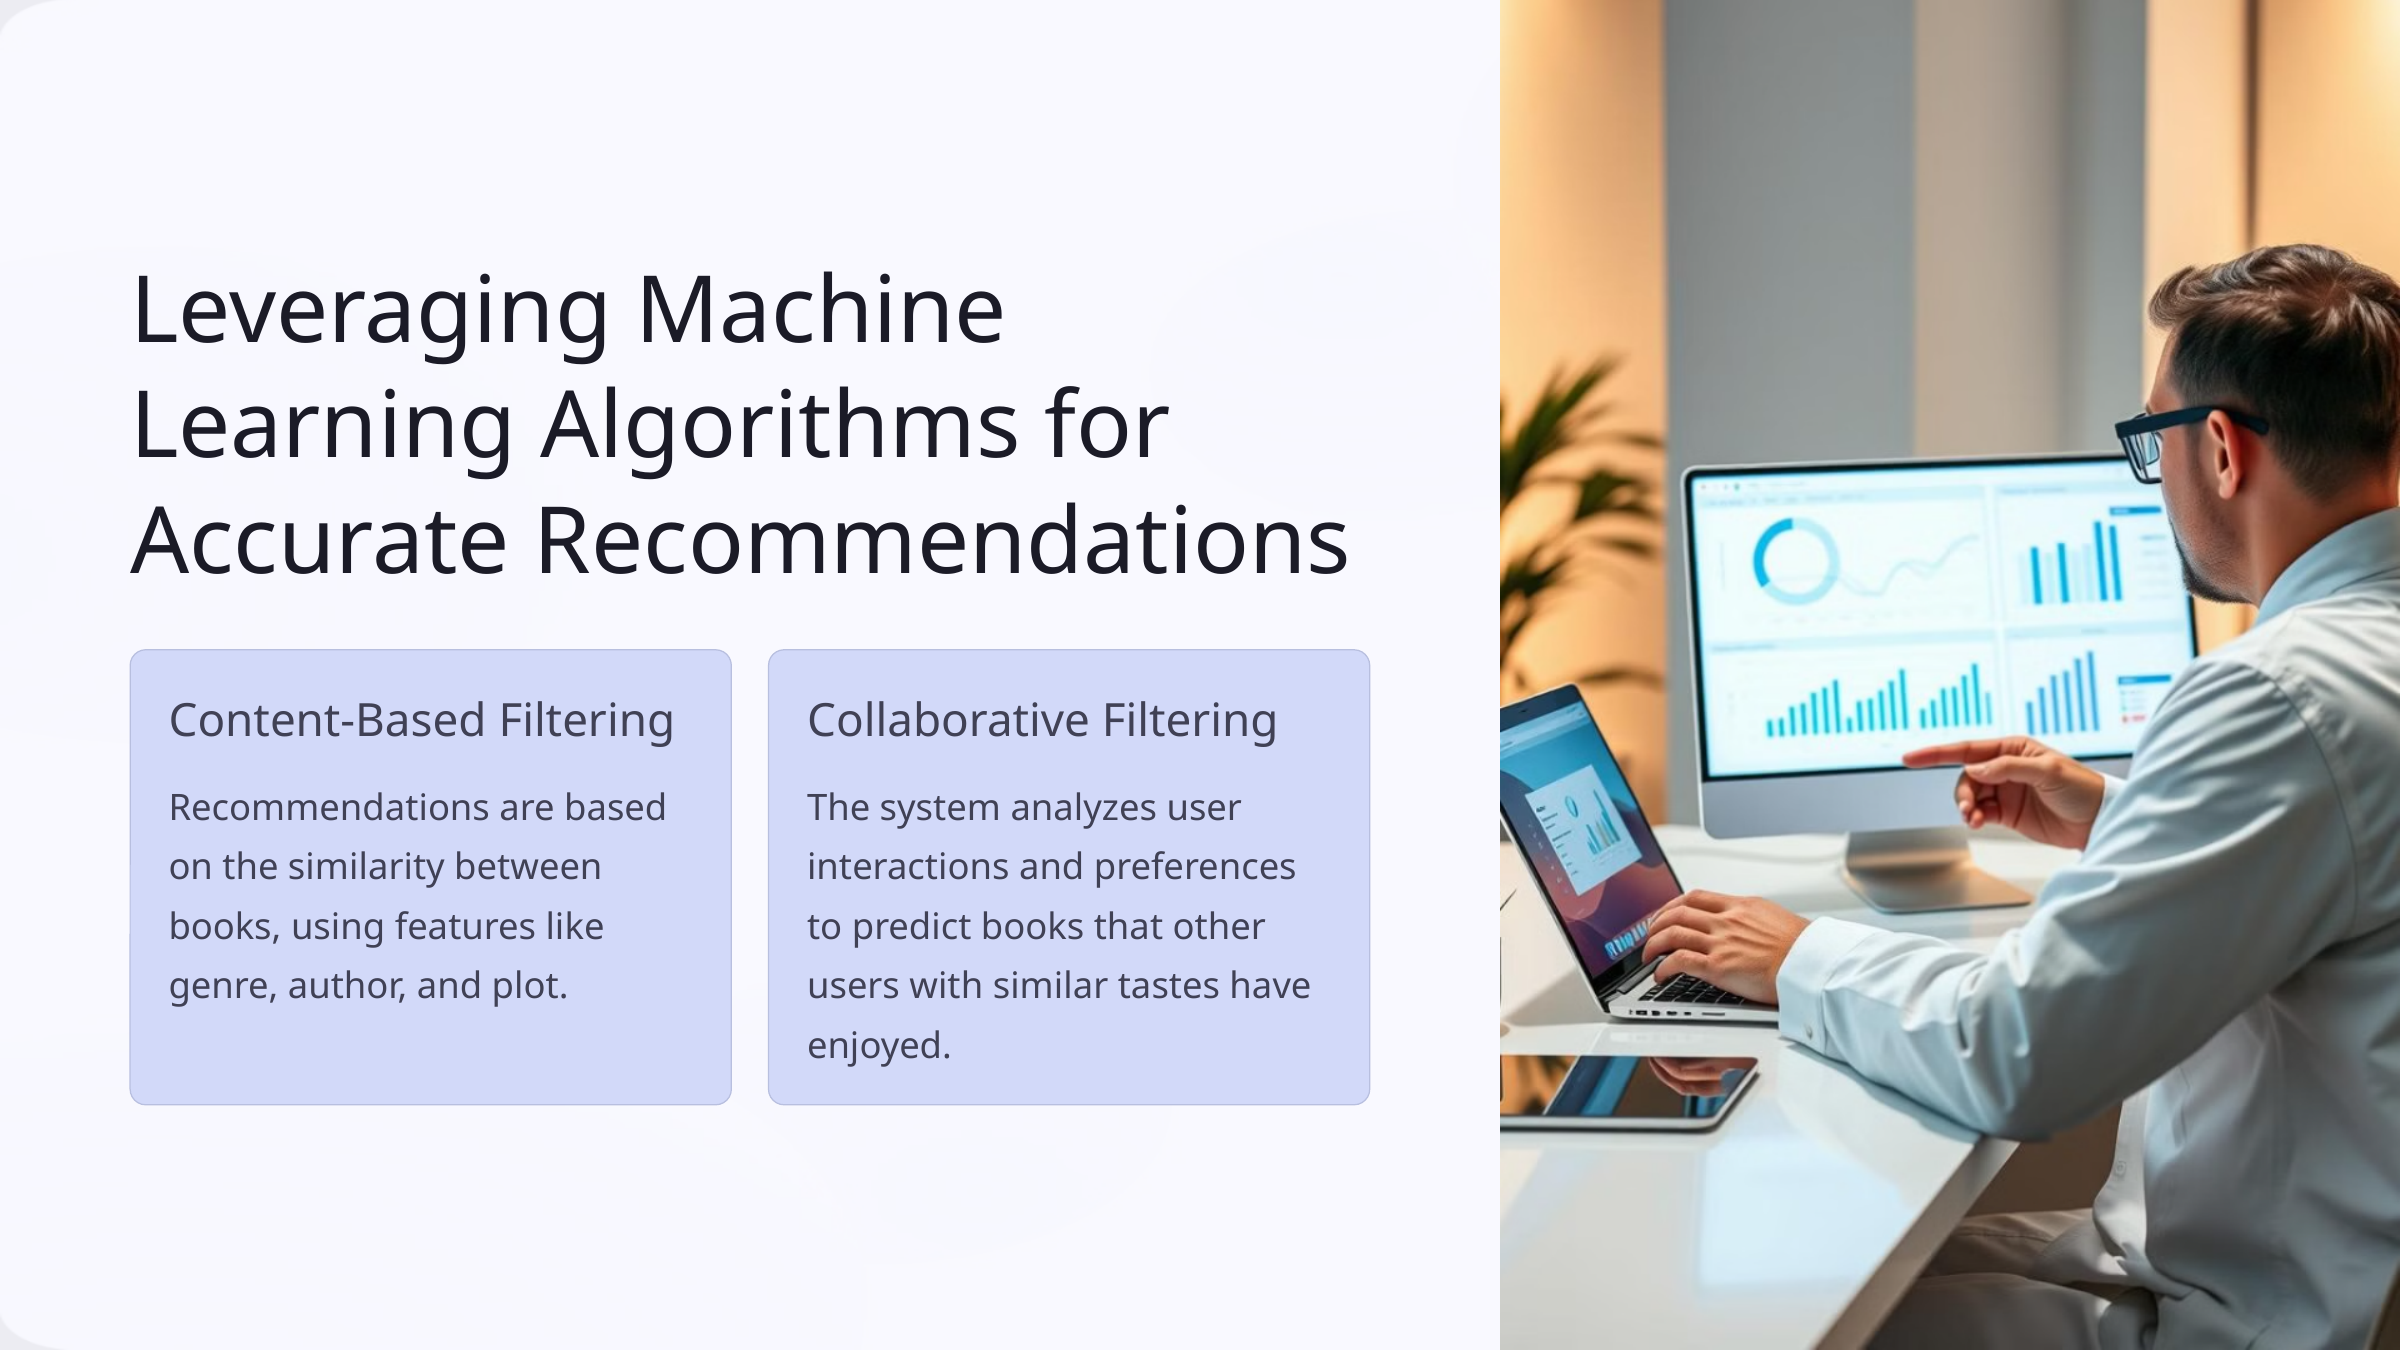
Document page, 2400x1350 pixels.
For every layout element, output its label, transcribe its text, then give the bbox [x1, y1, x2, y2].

text_box [768, 649, 1370, 1105]
text_box The system analyzes user interactions and preferences to predict books that other users with similar tastes have enjoyed. [806, 768, 1332, 1067]
text_box Leveraging Machine Learning Algorithms for Accurate Recommendations [130, 245, 1370, 594]
picture [1499, 0, 2400, 1350]
text_box Collaborative Filtering [806, 688, 1298, 747]
text_box [130, 649, 732, 1105]
text_box Content-Based Filtering [168, 688, 693, 747]
text_box Recommendations are based on the similarity between books, using features like genre, author, and plot. [168, 768, 693, 1007]
